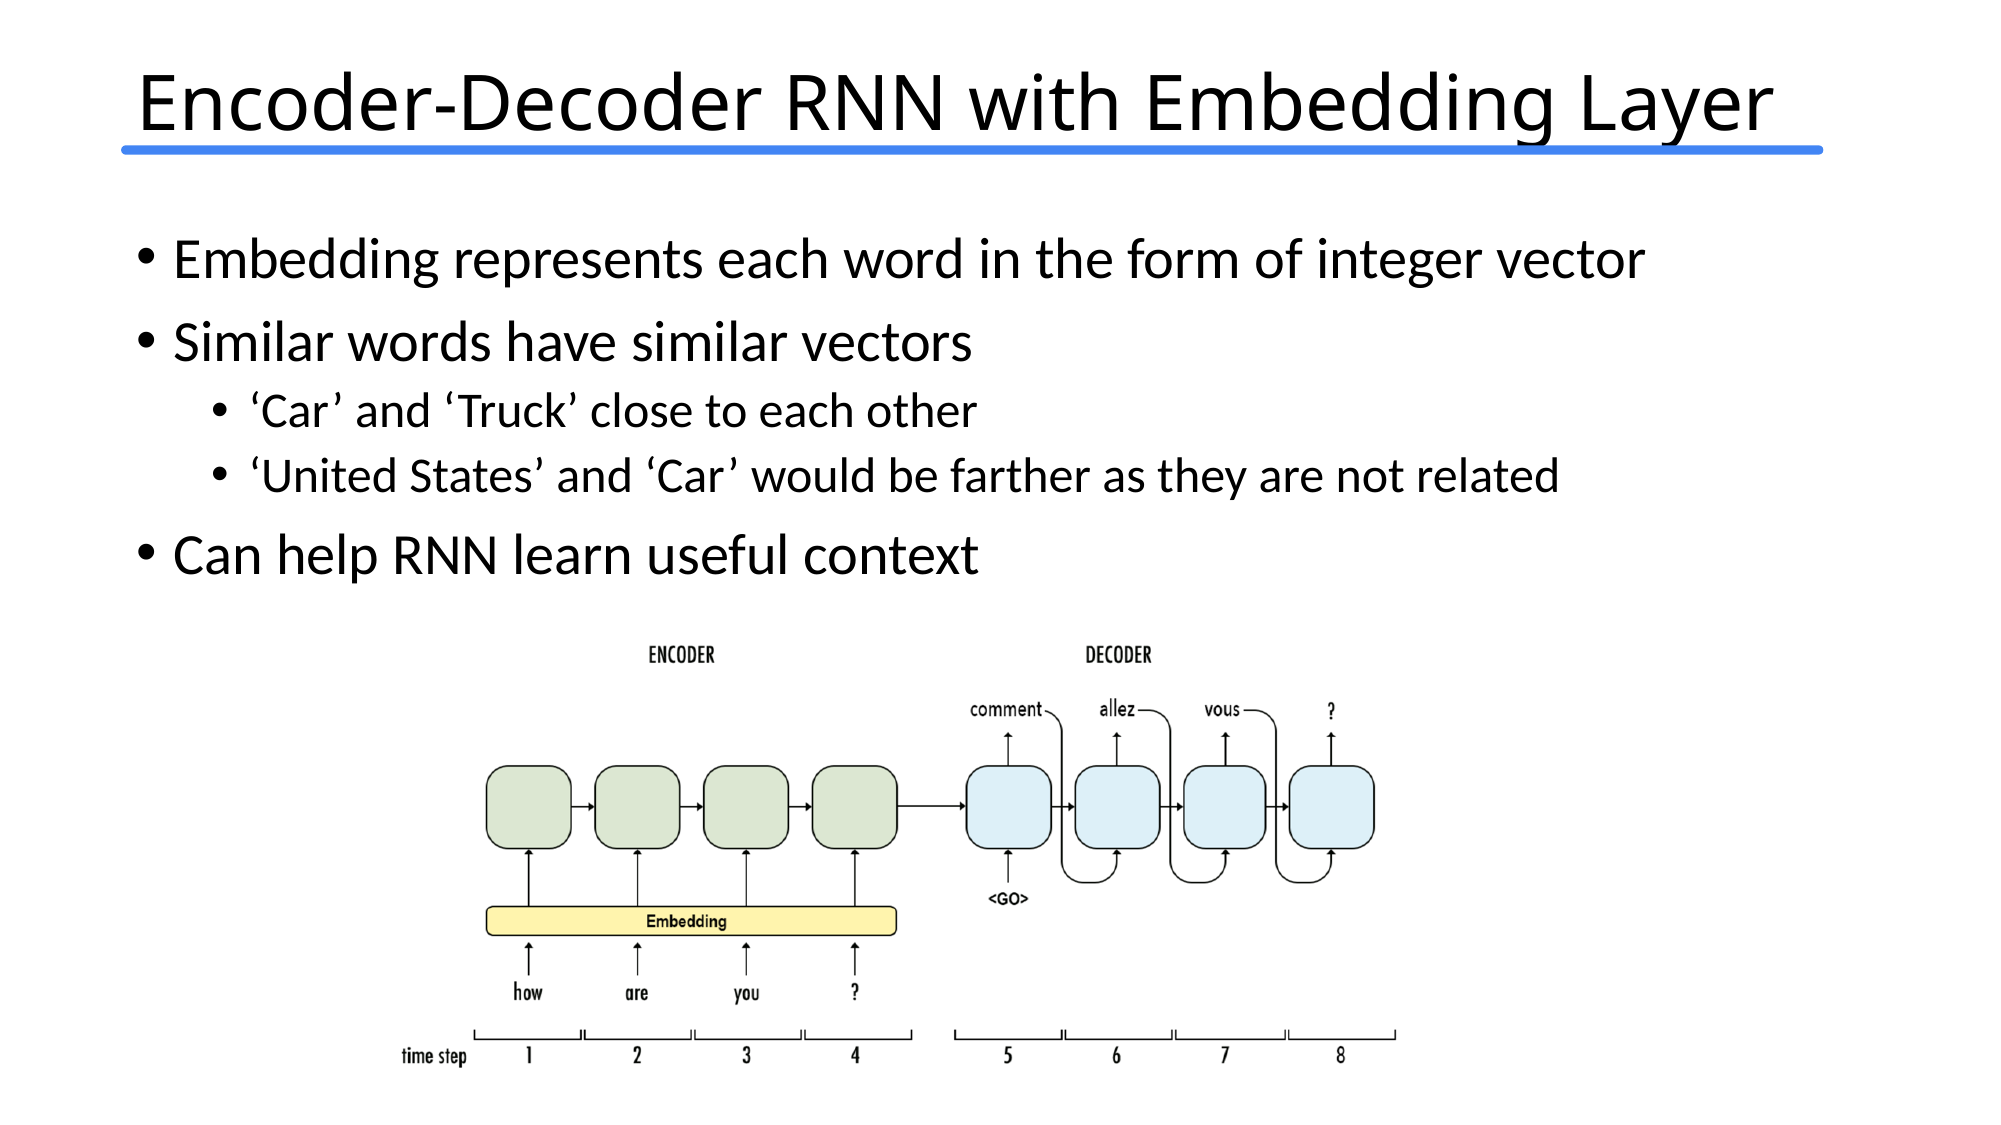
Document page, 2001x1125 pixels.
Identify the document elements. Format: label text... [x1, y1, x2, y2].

text_box Encoder-Decoder RNN with Embedding Layer [121, 19, 1847, 193]
text_box [121, 145, 1824, 155]
list Embedding represents each word in the form of integer vector Similar words have similar vectors ‘Car’ and ‘Truck’ close to each other ‘United States’ and ‘Car’ would be farther as they are not related Can help RNN learn useful context [121, 220, 1863, 1053]
picture [342, 620, 1482, 1081]
